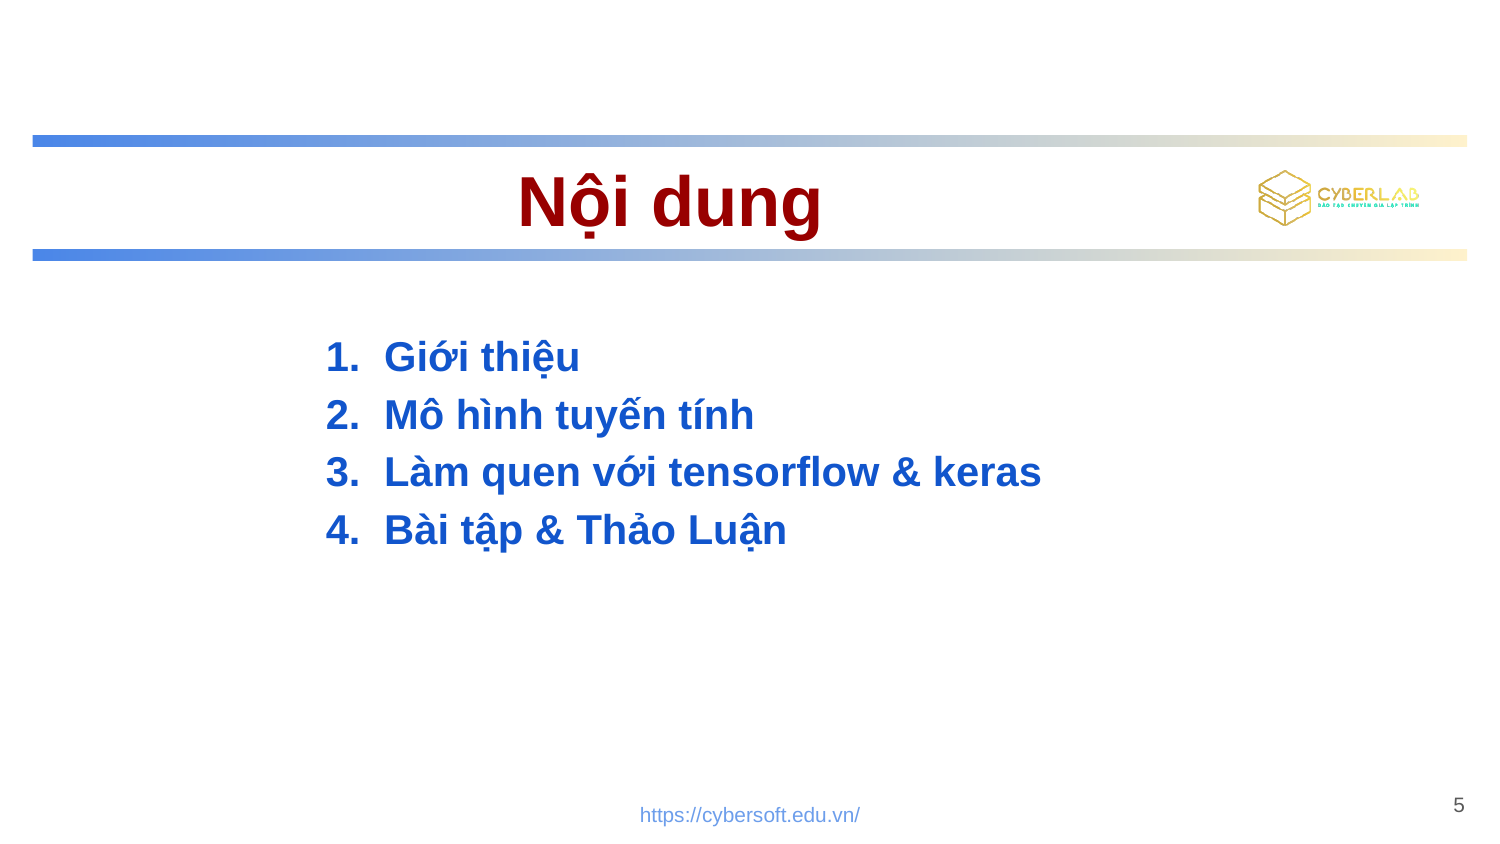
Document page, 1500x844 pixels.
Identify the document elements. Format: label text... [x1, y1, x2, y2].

list Giới thiệu Mô hình tuyến tính Làm quen với tensorflow & keras Bài tập & Thảo Luận [294, 307, 1232, 447]
title Nội dung [51, 146, 1291, 250]
slide_number 5 [1389, 782, 1480, 830]
picture [1291, 170, 1426, 226]
